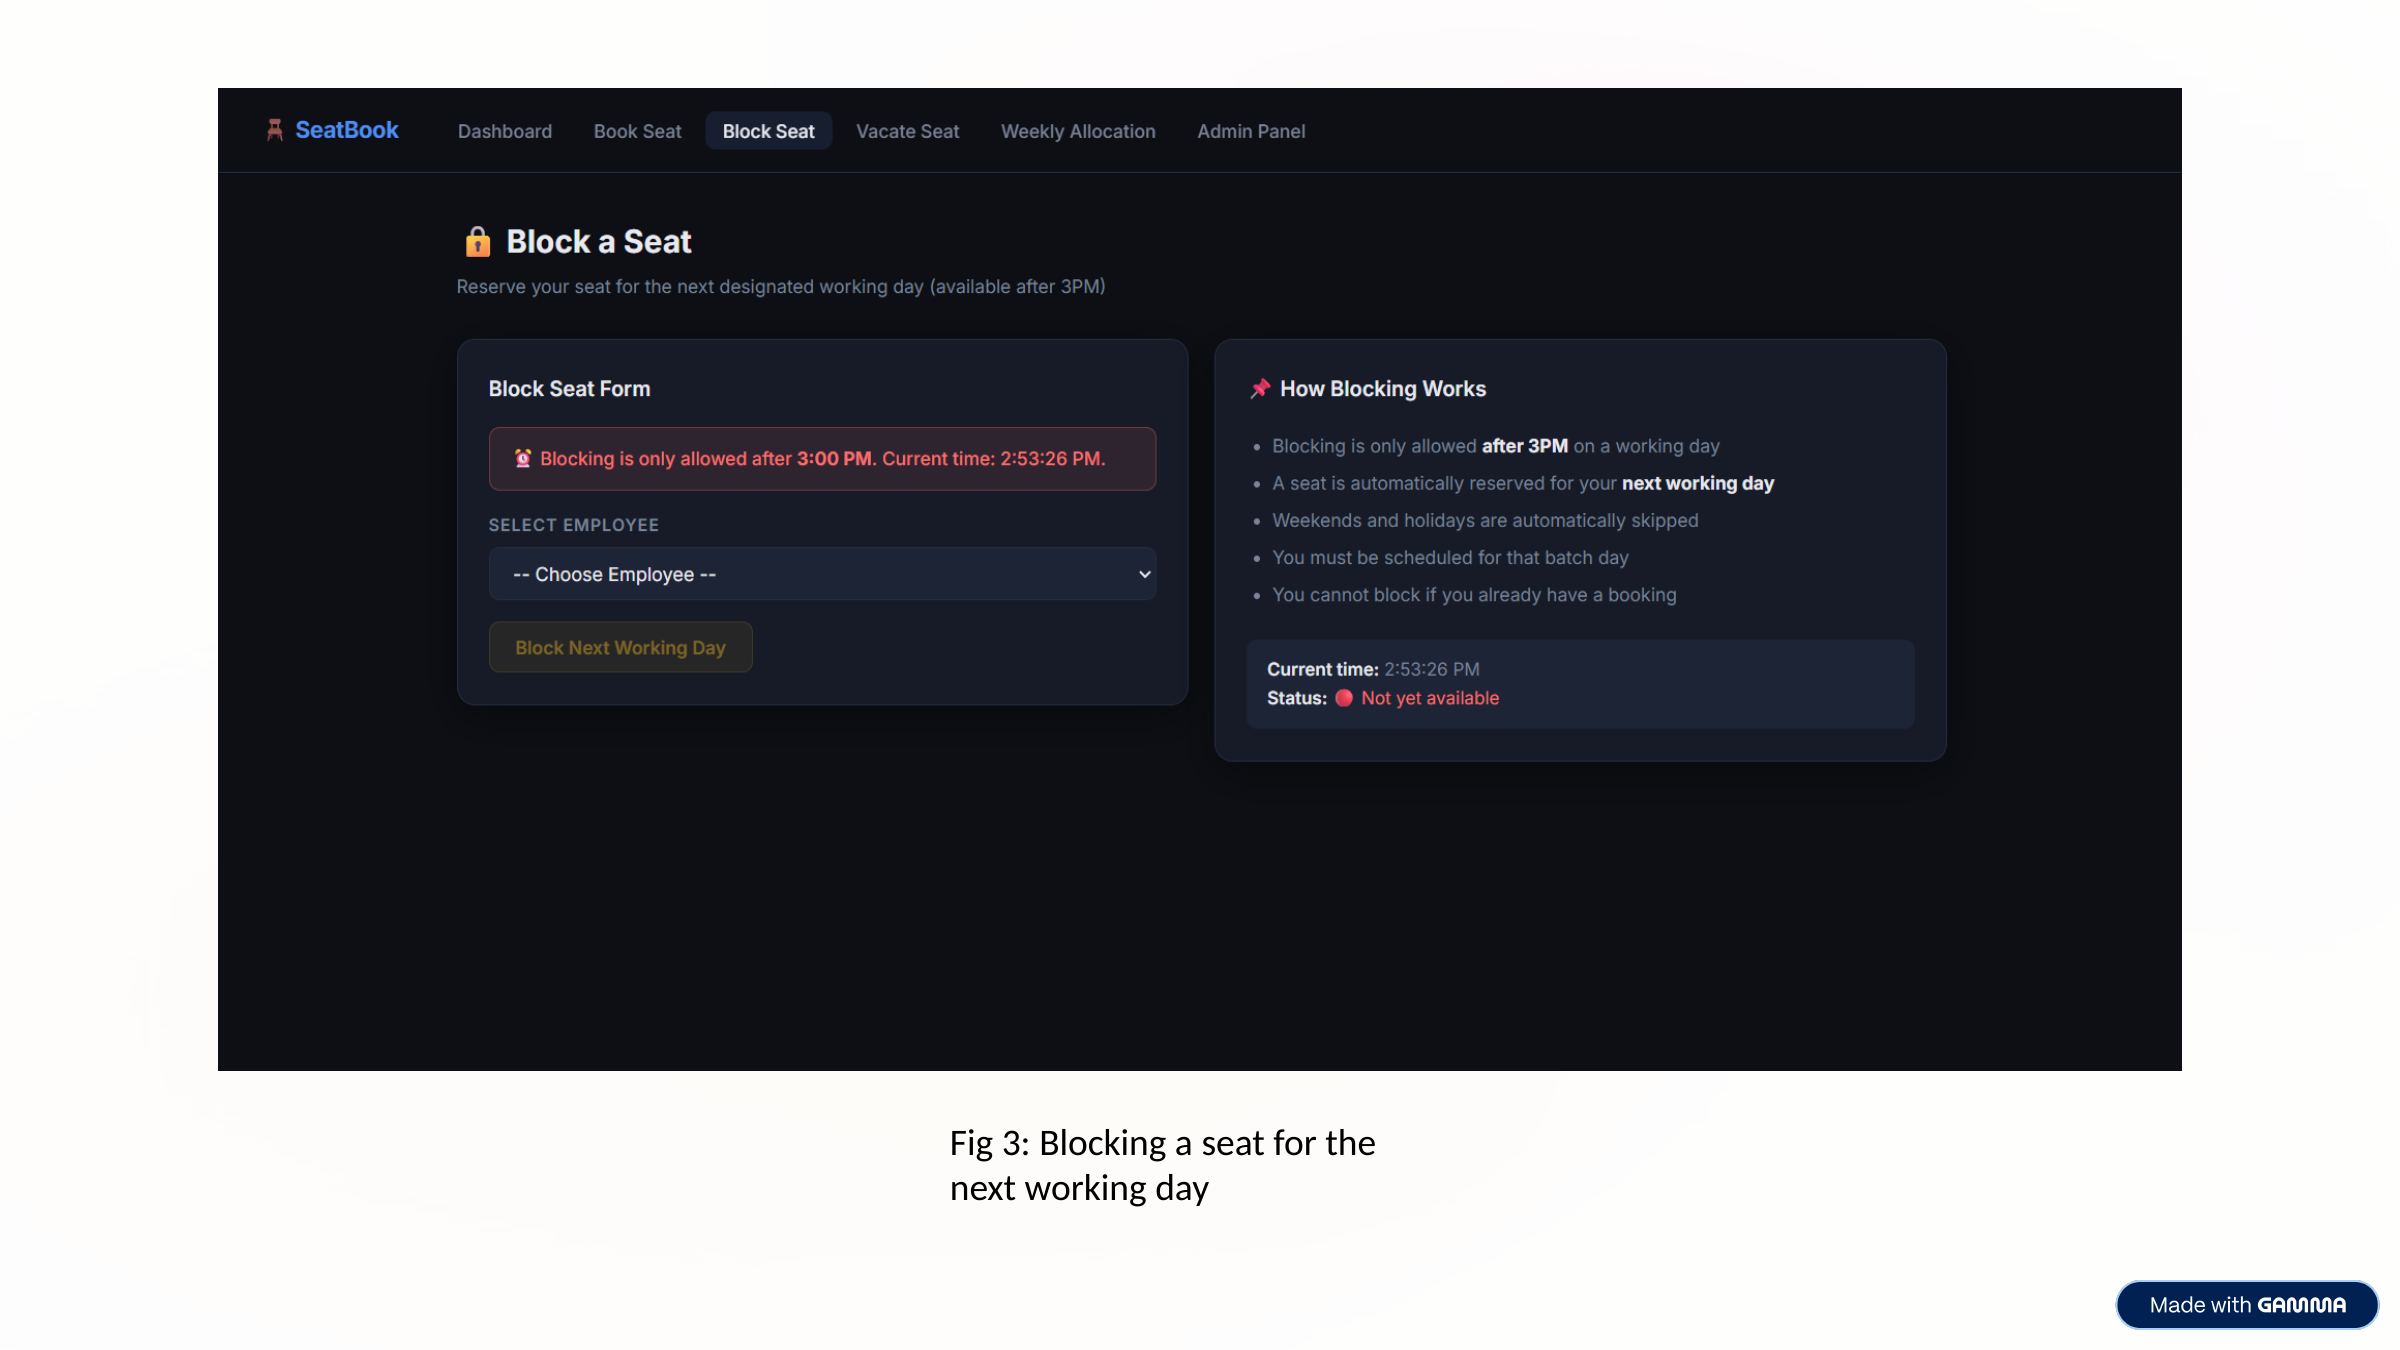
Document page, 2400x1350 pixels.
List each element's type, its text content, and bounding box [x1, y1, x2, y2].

picture [2106, 1271, 2389, 1339]
picture [218, 88, 2182, 1071]
text_box Fig 3: Blocking a seat for the next working day [935, 1110, 1465, 1261]
